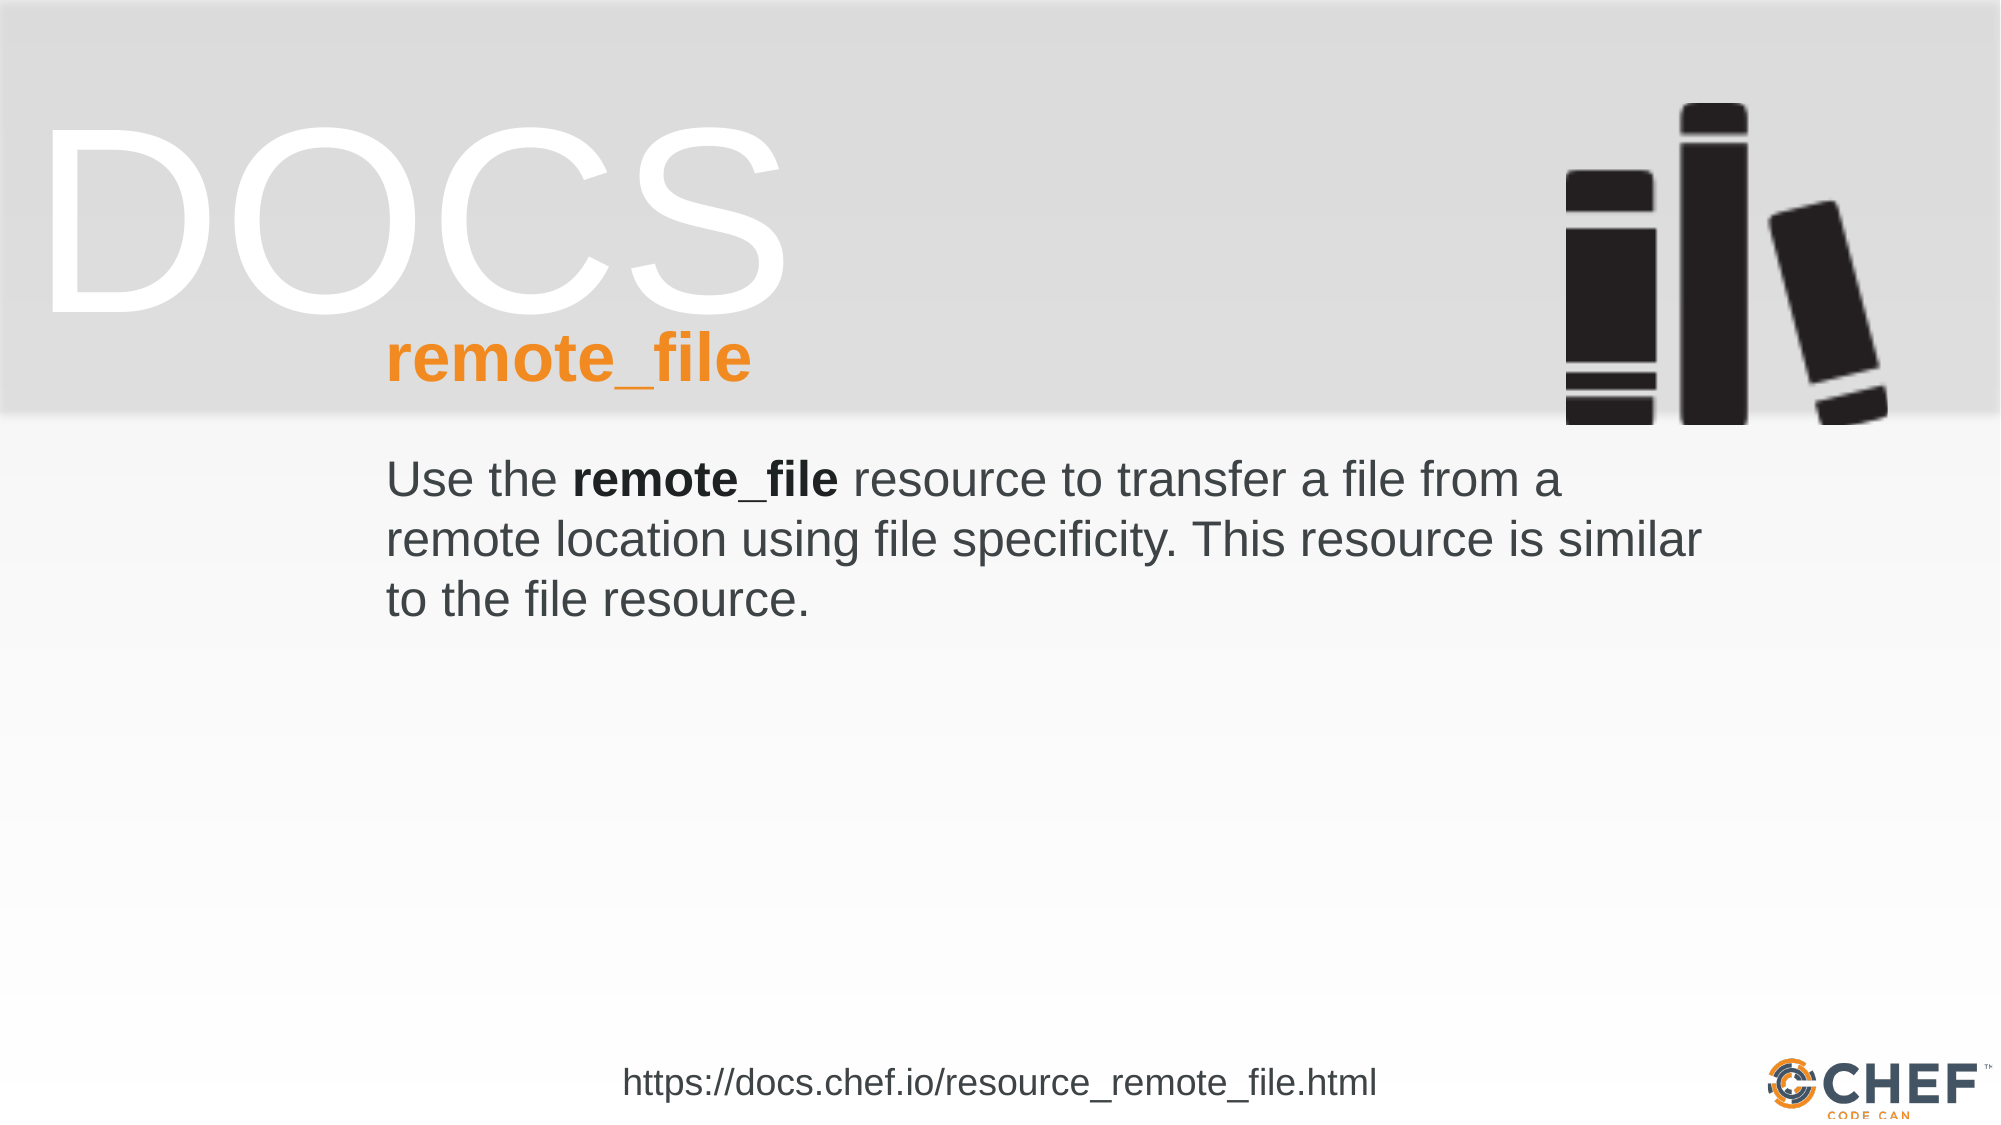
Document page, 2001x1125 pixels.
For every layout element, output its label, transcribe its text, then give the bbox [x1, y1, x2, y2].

title remote_file [370, 307, 1721, 412]
list https://docs.chef.io/resource_remote_file.html [451, 1048, 1549, 1113]
subtitle Use the remote_file resource to transfer a file from a remote location using file specificity. This resource is similar to the file resource. [370, 431, 1721, 941]
